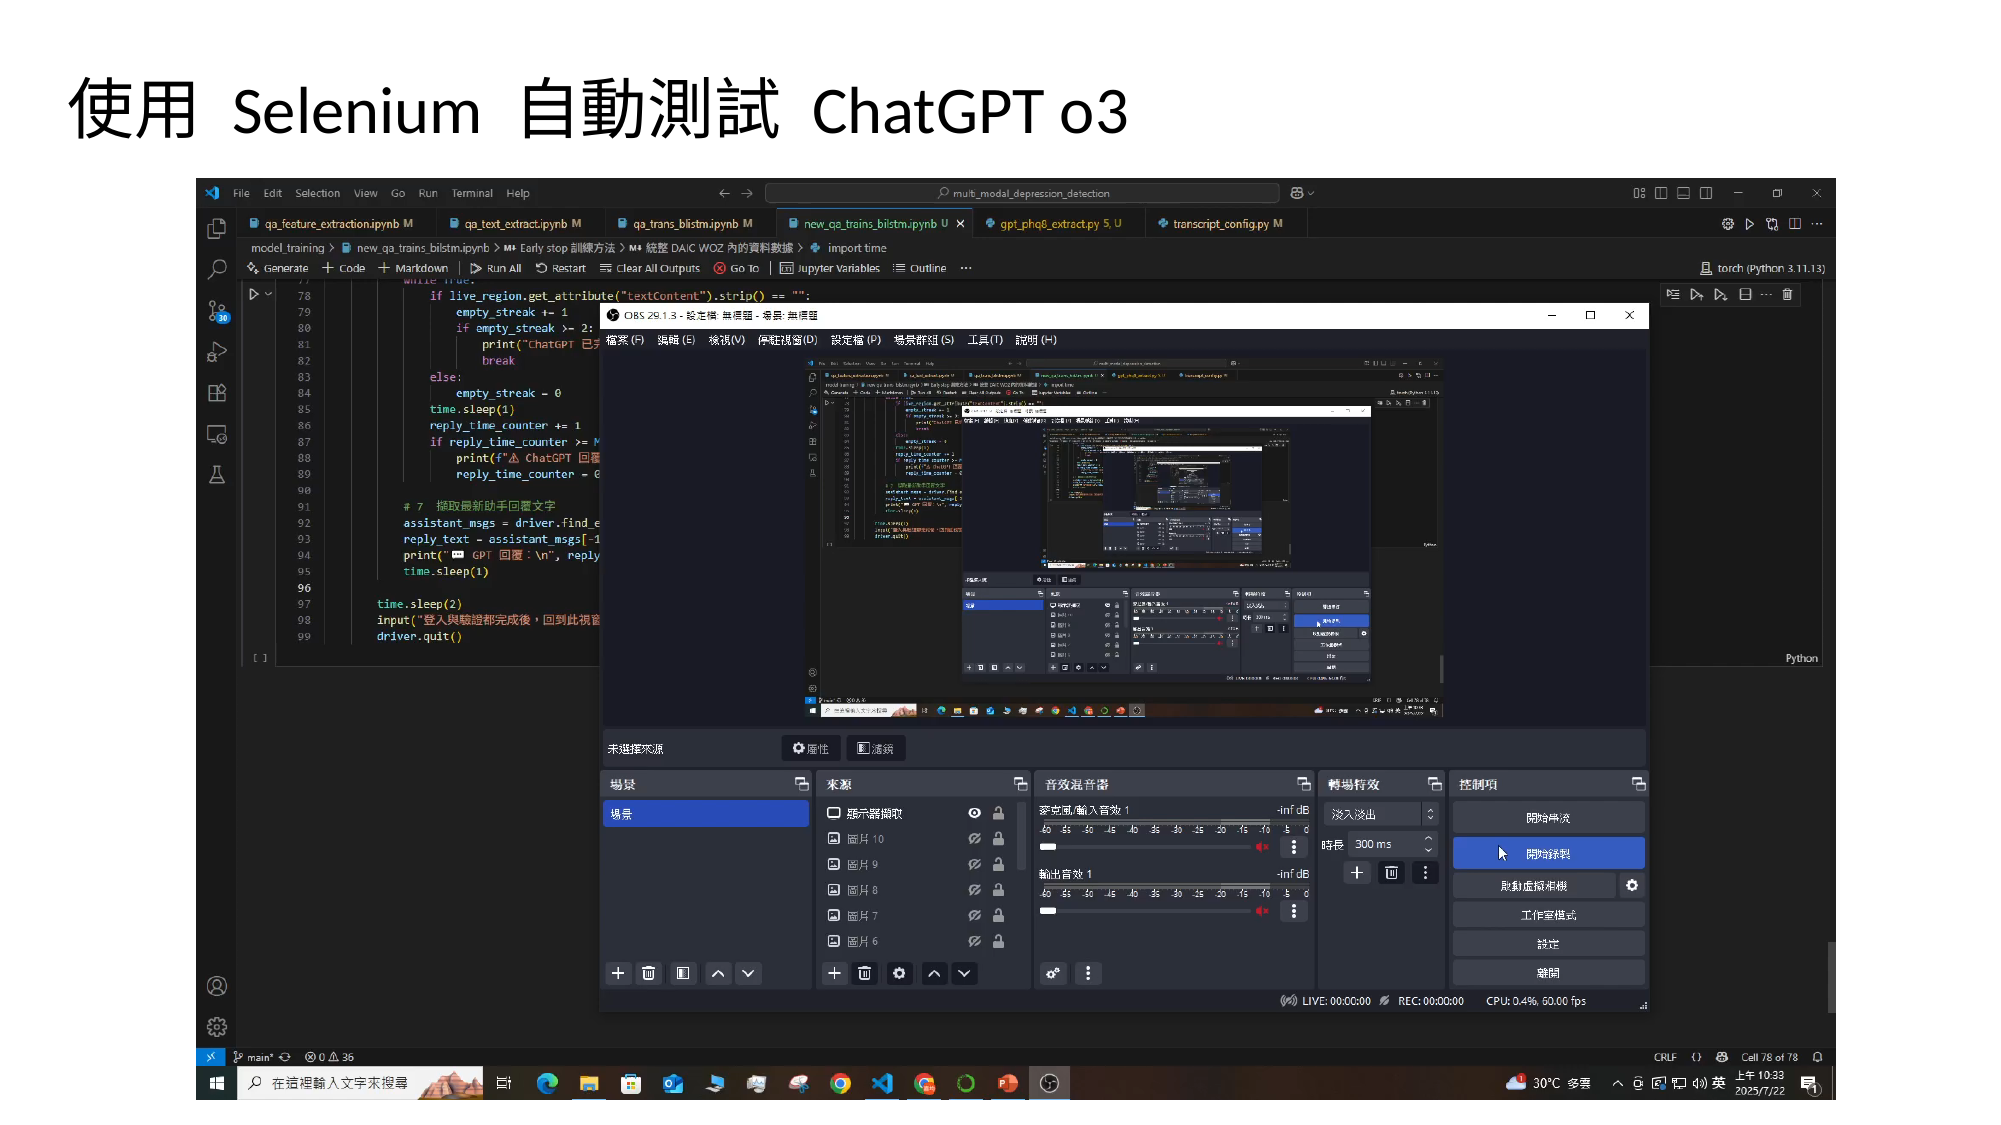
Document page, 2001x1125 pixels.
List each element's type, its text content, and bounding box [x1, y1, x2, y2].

text_box [137, 238, 1863, 1111]
title 使用 Selenium 自動測試 ChatGPT o3 [52, 3, 1980, 221]
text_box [195, 177, 1837, 1101]
